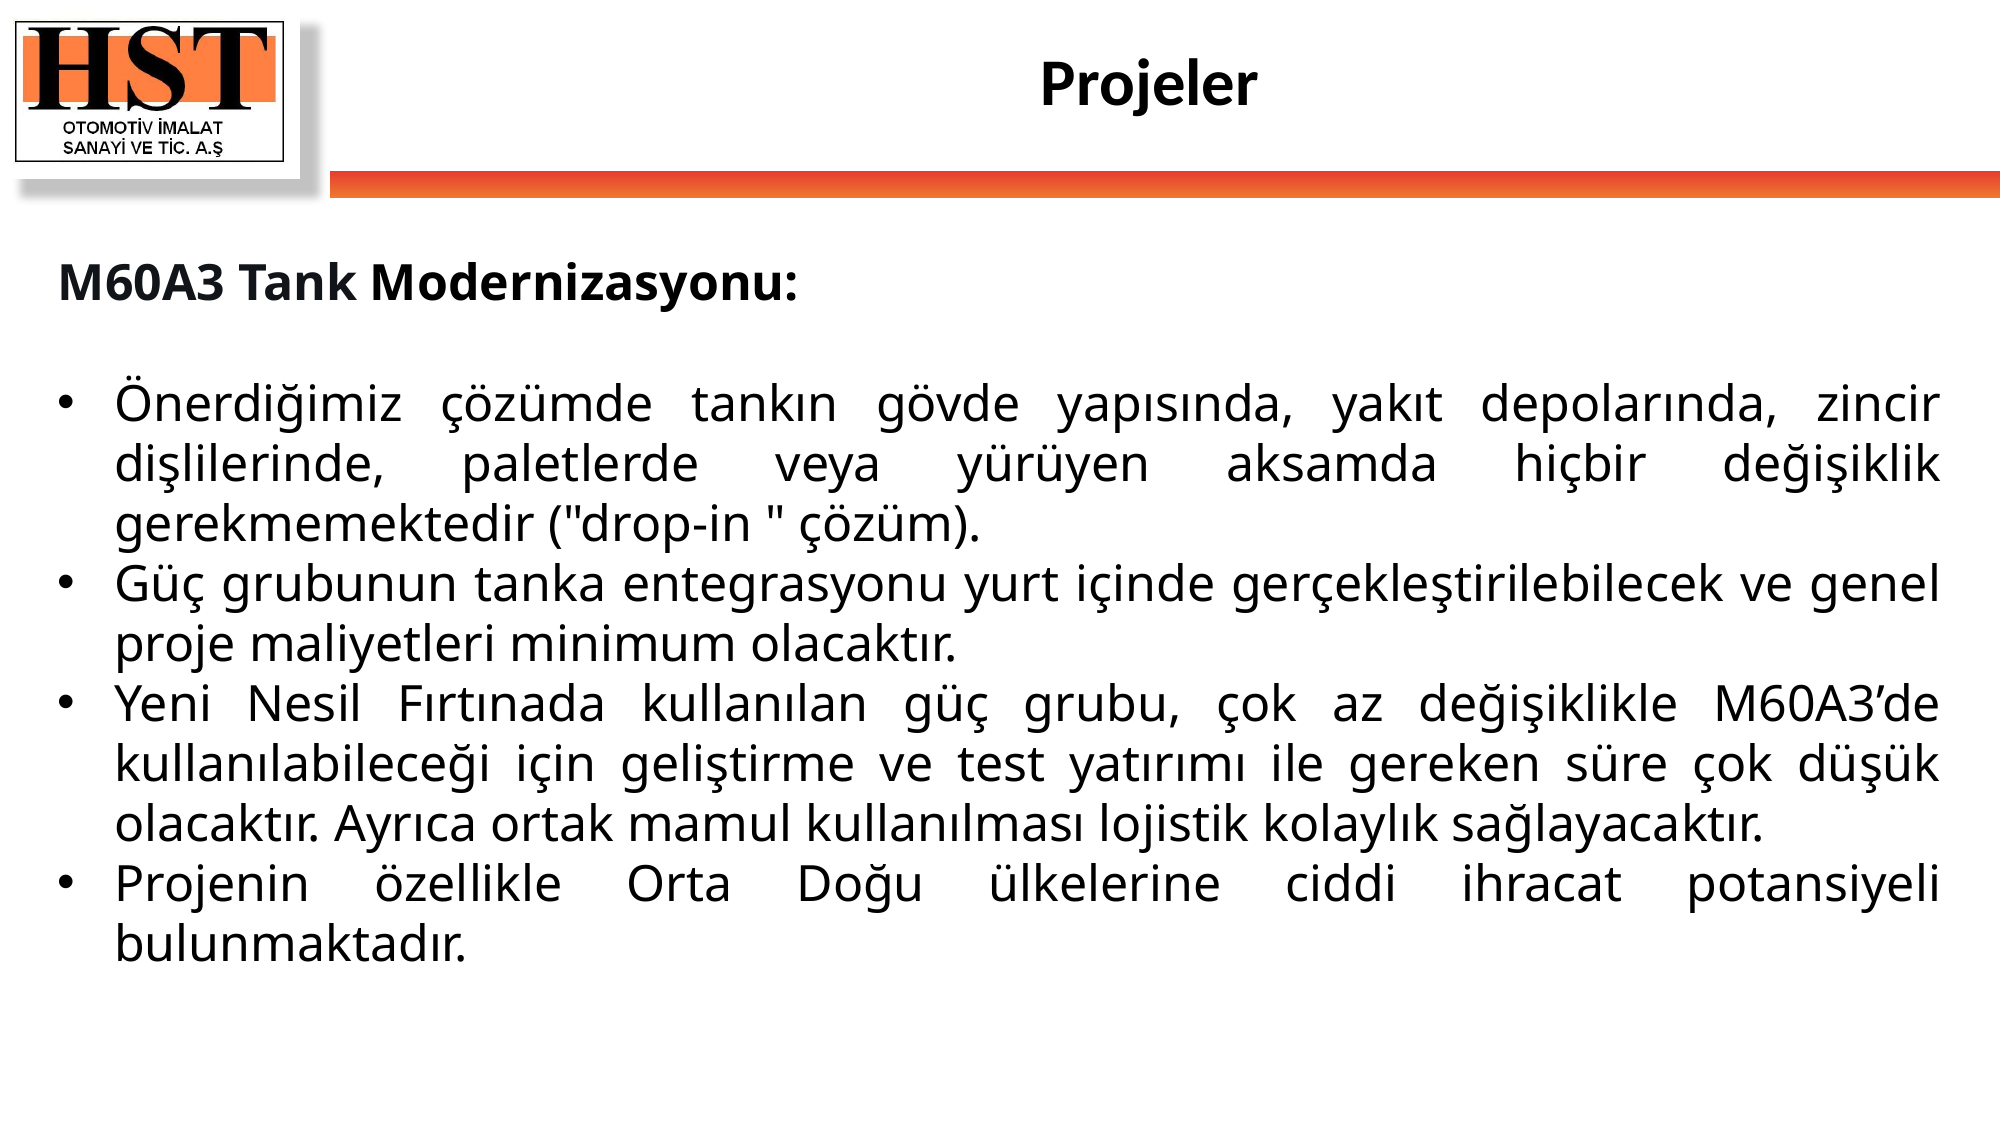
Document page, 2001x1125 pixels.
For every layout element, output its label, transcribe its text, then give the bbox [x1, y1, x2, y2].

text_box M60A3 Tank Modernizasyonu: Önerdiğimiz çözümde tankın gövde yapısında, yakıt depolarında, zincir dişlilerinde, paletlerde veya yürüyen aksamda hiçbir değişiklik gerekmemektedir ("drop-in " çözüm). Güç grubunun tanka entegrasyonu yurt içinde gerçekleştirilebilecek ve genel proje maliyetleri minimum olacaktır. Yeni Nesil Fırtınada kullanılan güç grubu, çok az değişiklikle M60A3’de kullanılabileceği için geliştirme ve test yatırımı ile gereken süre çok düşük olacaktır. Ayrıca ortak mamul kullanılması lojistik kolaylık sağlayacaktır. Projenin özellikle Orta Doğu ülkelerine ciddi ihracat potansiyeli bulunmaktadır. [57, 257, 1943, 1089]
text_box Projeler [300, 0, 2000, 128]
text_box [330, 171, 2000, 198]
picture [0, 4, 300, 179]
